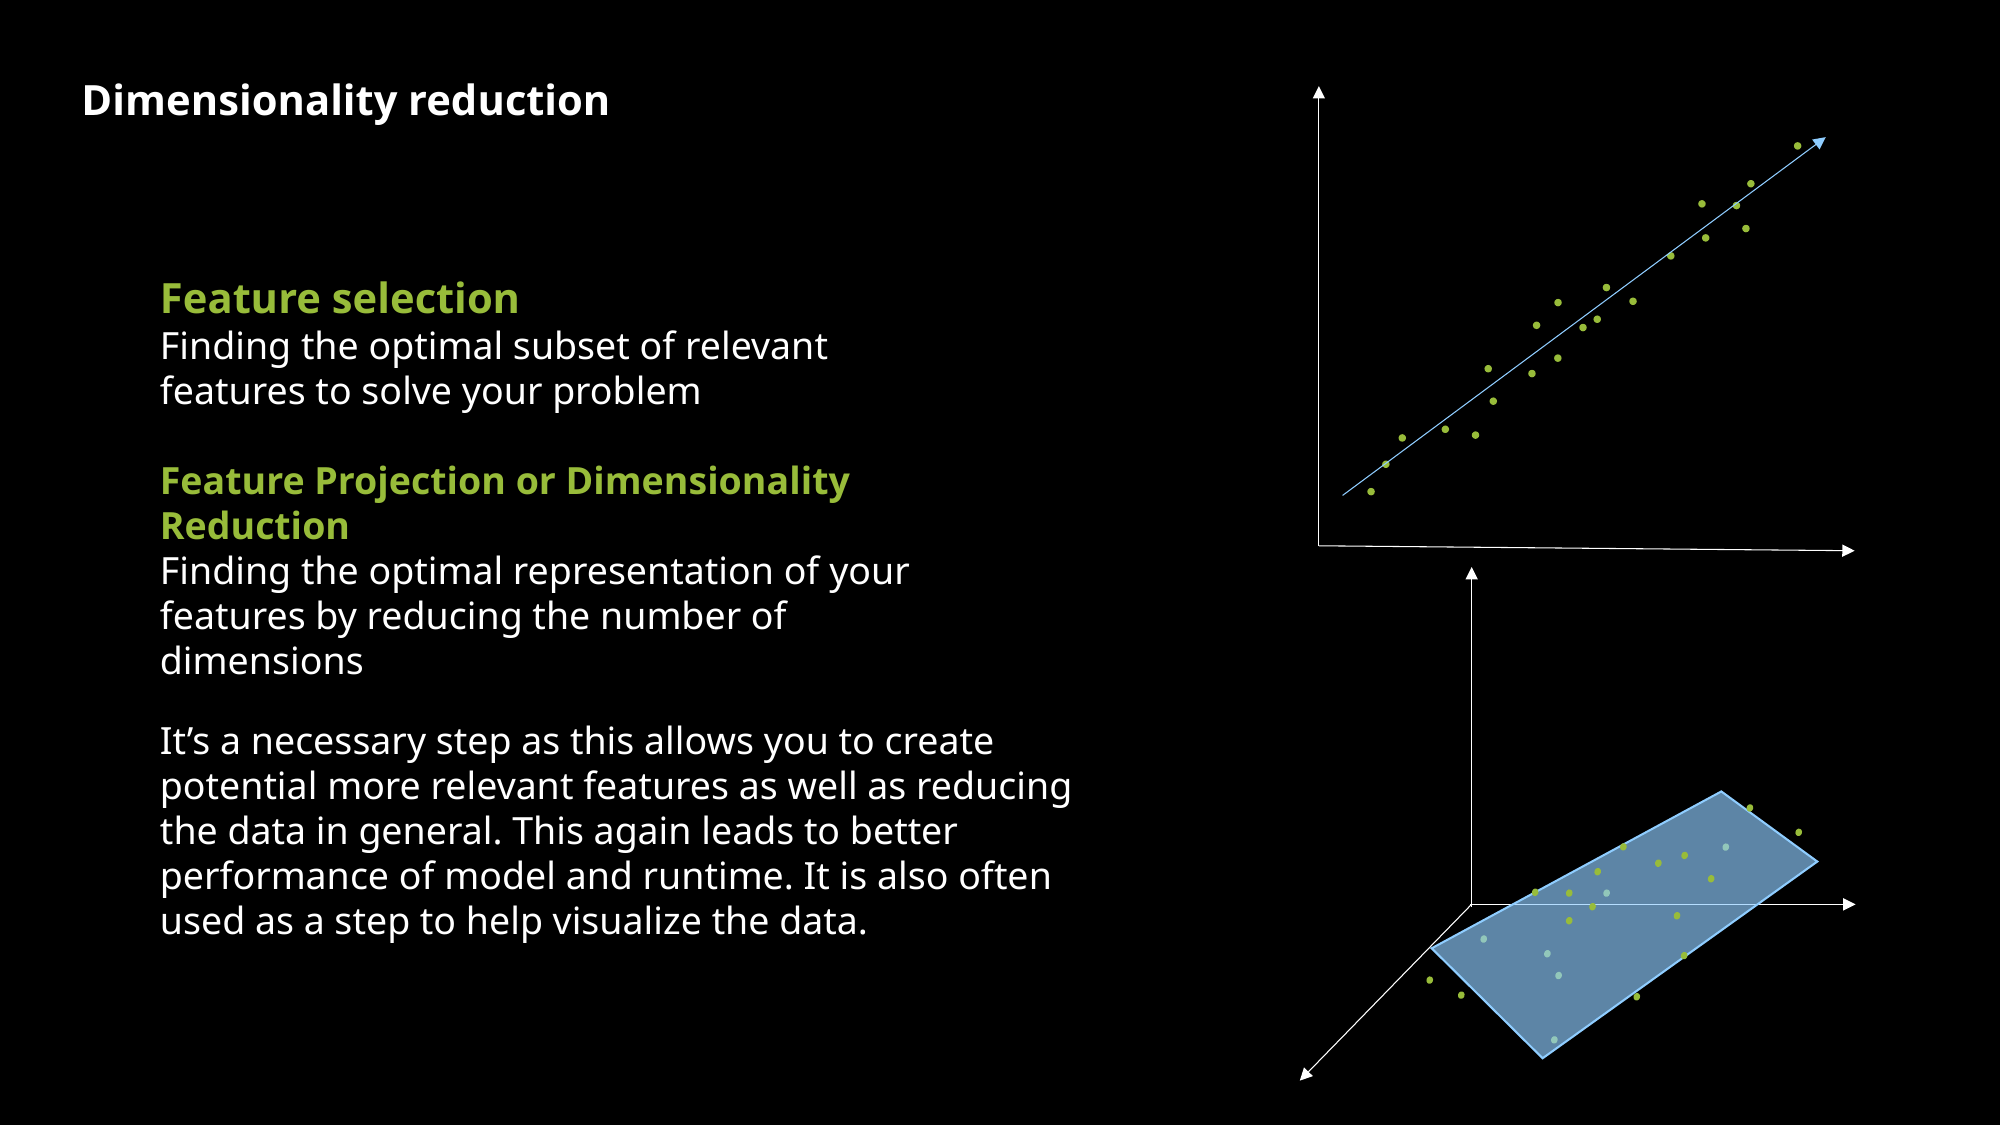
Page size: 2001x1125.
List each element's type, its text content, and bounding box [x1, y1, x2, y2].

text_box Feature selection Finding the optimal subset of relevant features to solve your problem Feature Projection or Dimensionality Reduction Finding the optimal representation of your features by reducing the number of dimensions [145, 264, 959, 709]
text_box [1531, 804, 1802, 960]
text_box Dimensionality reduction [66, 66, 1867, 138]
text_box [1318, 545, 1855, 551]
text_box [1299, 567, 1856, 1081]
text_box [1342, 137, 1826, 496]
text_box It’s a necessary step as this allows you to create potential more relevant features as well as reducing the data in general. This again leads to better performance of model and runtime. It is also often used as a step to help visualize the data. [145, 709, 1092, 950]
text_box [1426, 843, 1729, 1044]
